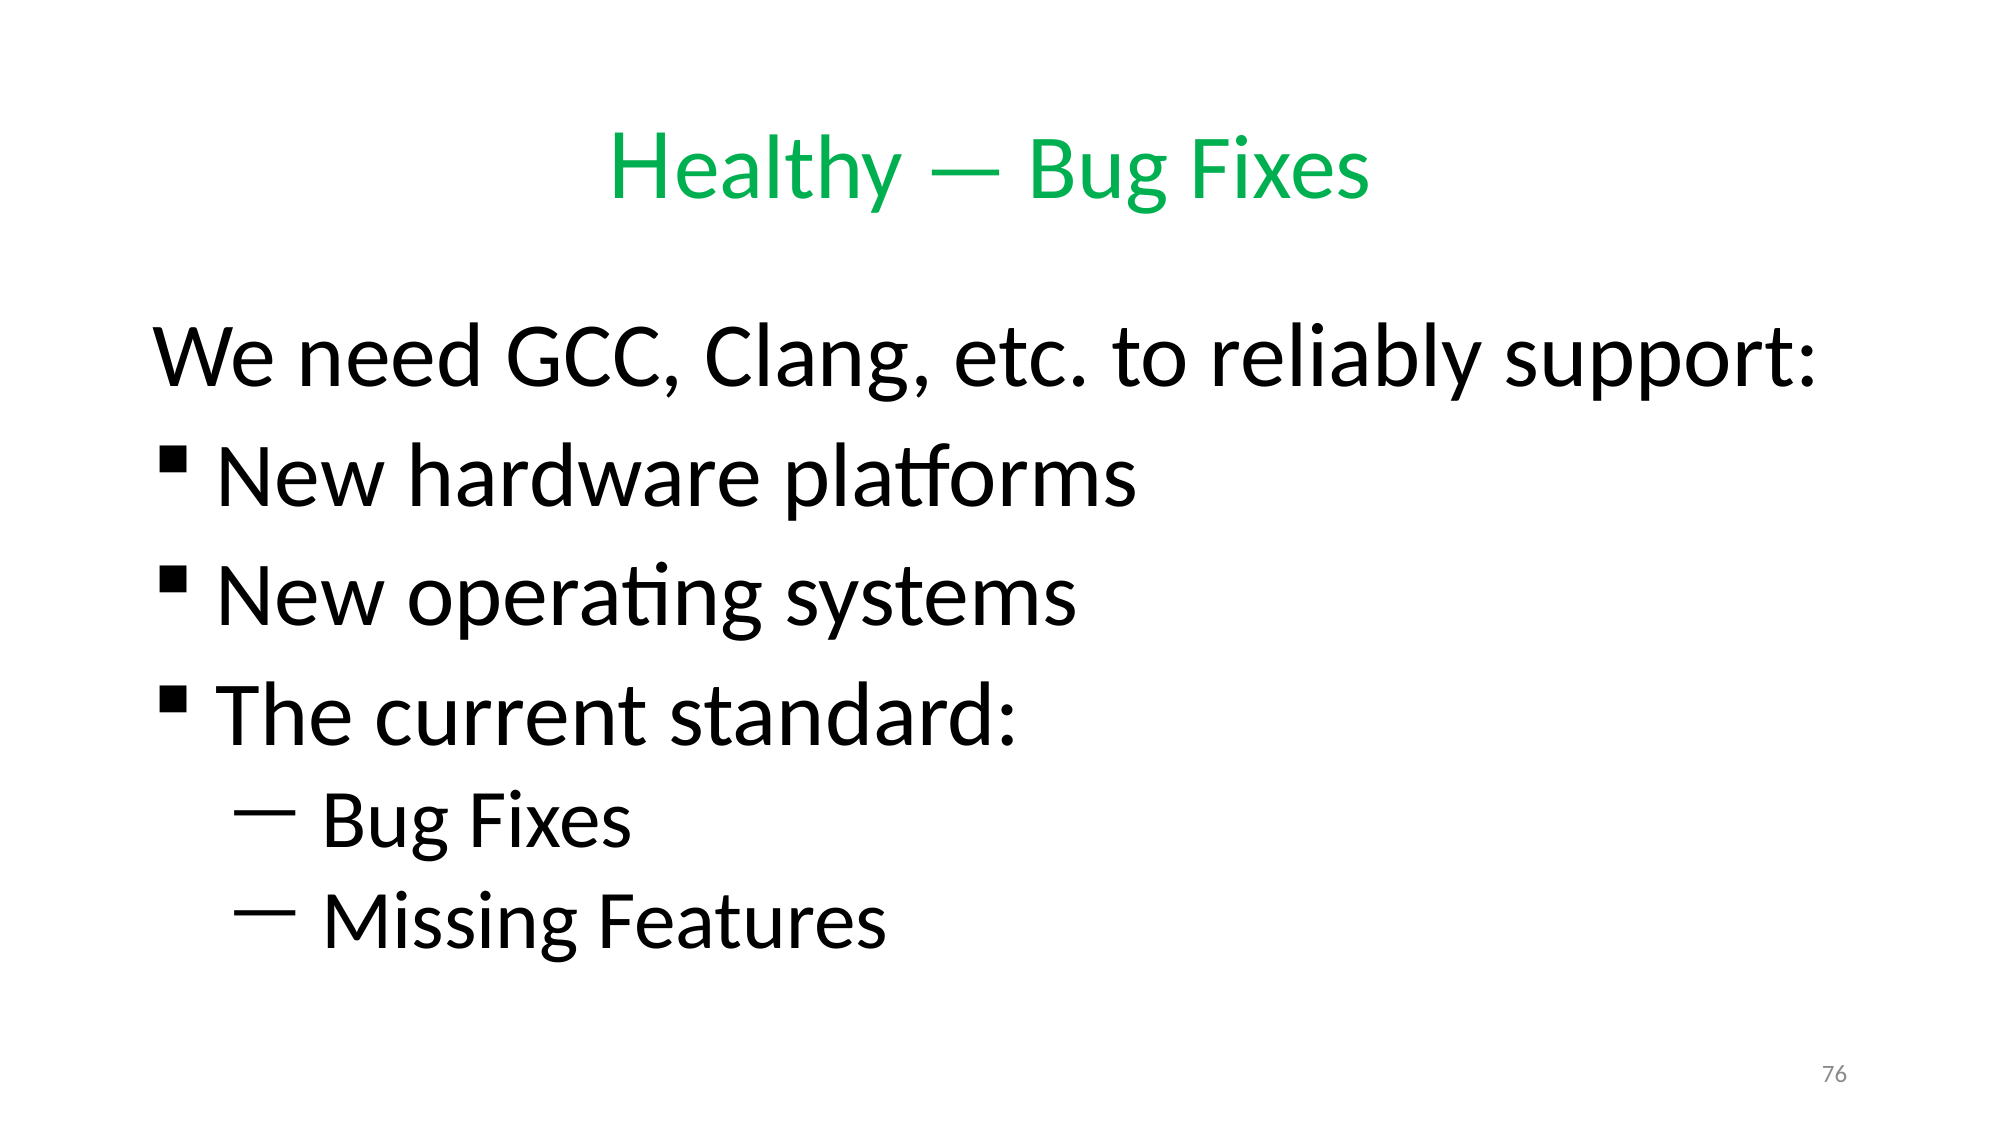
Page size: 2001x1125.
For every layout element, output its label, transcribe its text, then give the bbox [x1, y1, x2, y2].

title Healthy — Bug Fixes [137, 59, 1863, 278]
list We need GCC, Clang, etc. to reliably support: New hardware platforms New operating systems The current standard: Bug Fixes Missing Features [137, 299, 1863, 1014]
slide_number 76 [1412, 1042, 1863, 1103]
